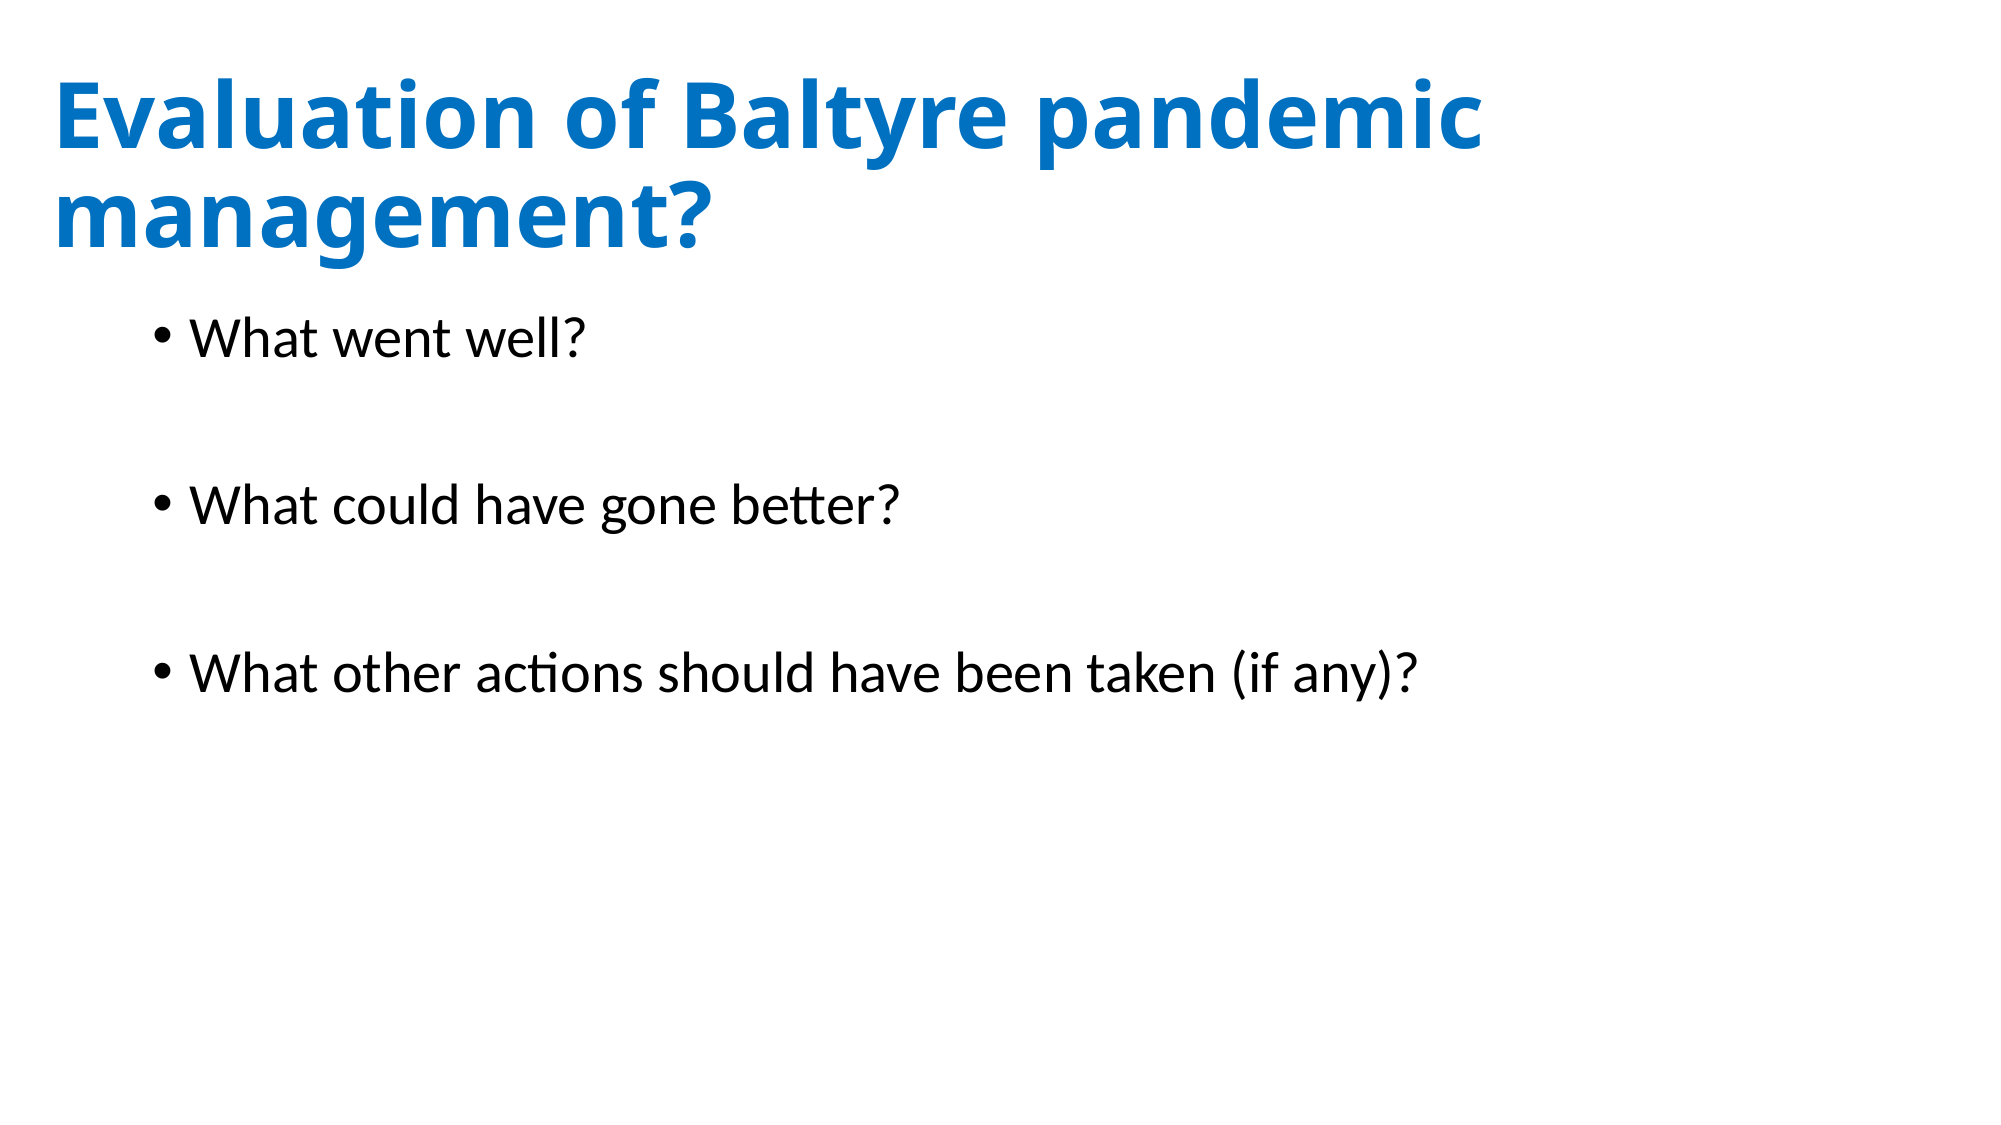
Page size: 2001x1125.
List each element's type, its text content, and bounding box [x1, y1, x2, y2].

list What went well? What could have gone better? What other actions should have been taken (if any)? [137, 299, 1863, 1014]
title Evaluation of Baltyre pandemic management? [37, 59, 1952, 278]
